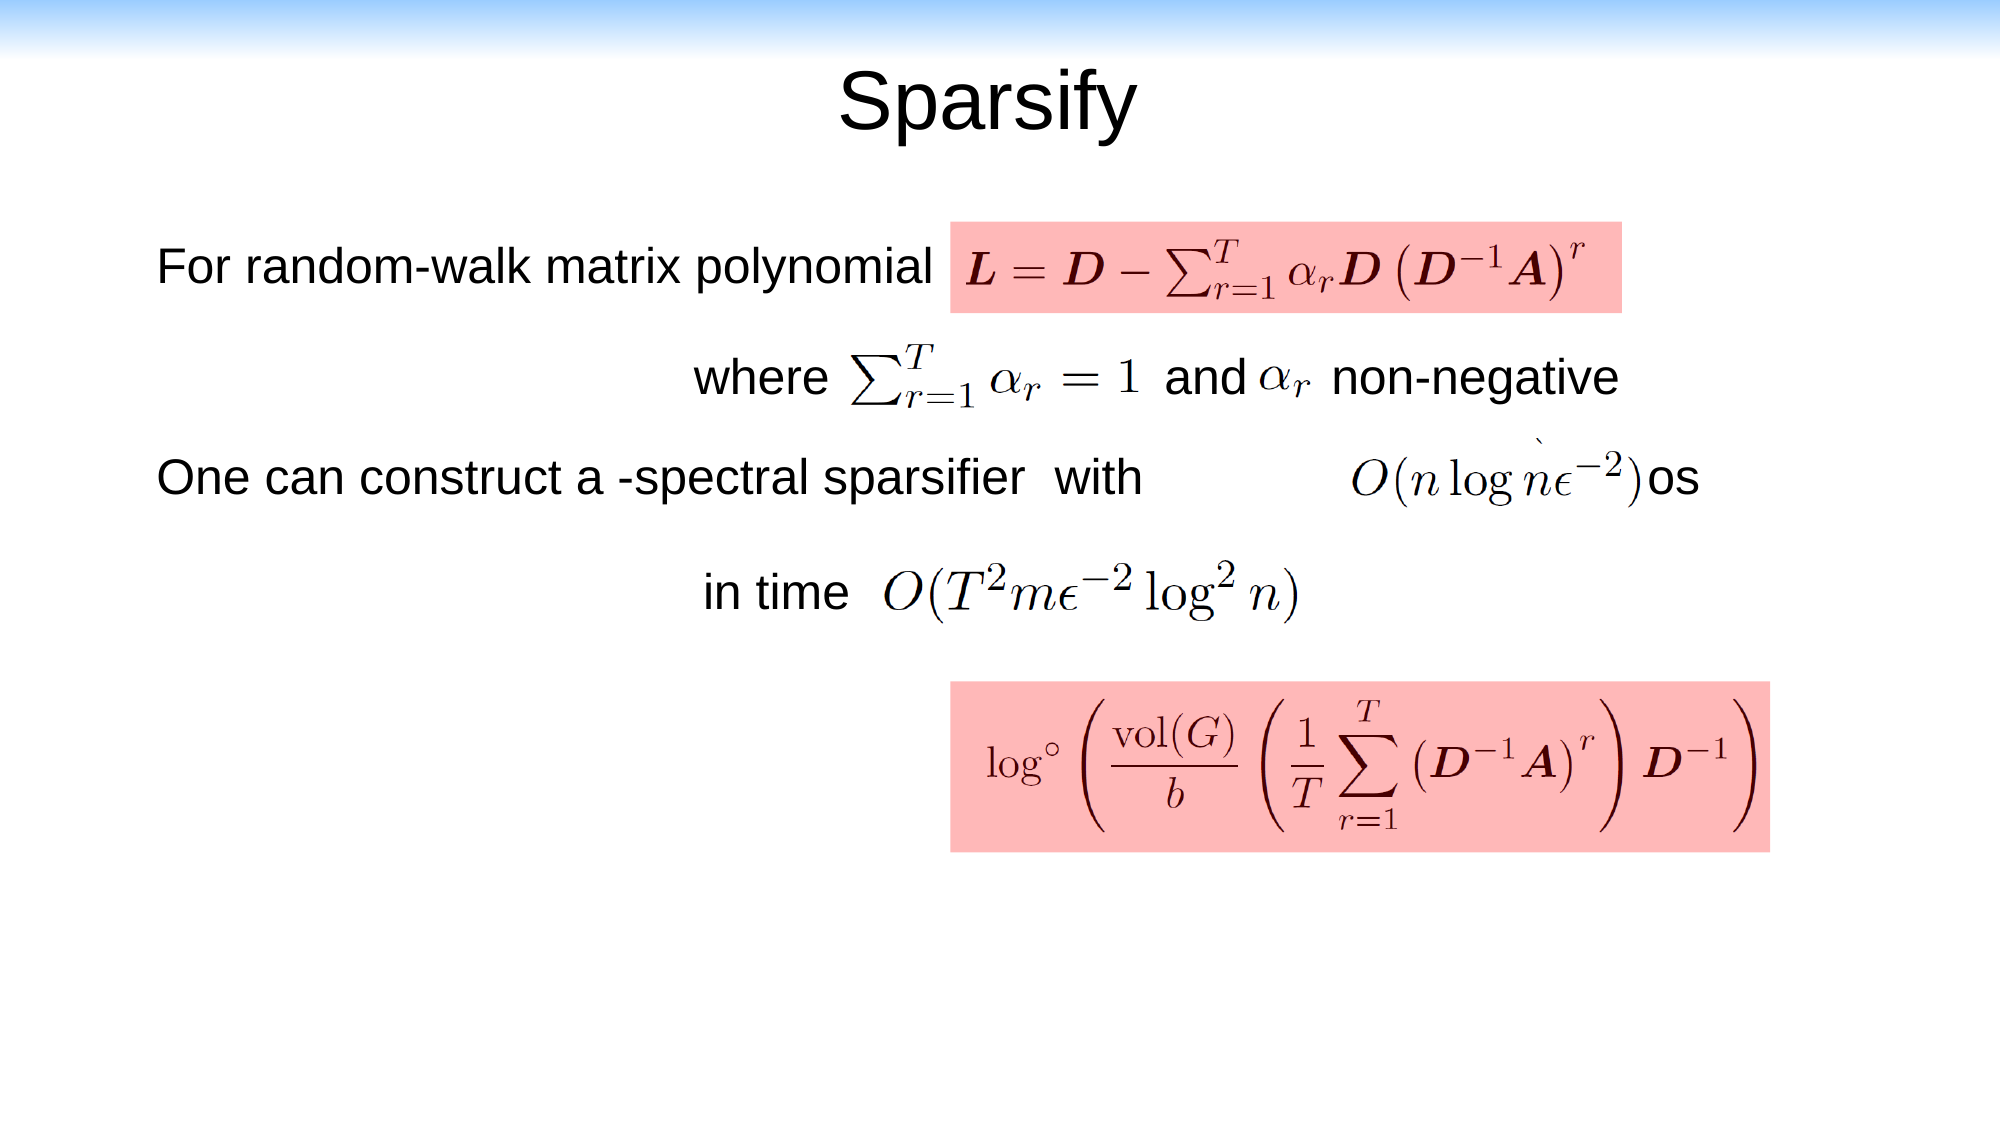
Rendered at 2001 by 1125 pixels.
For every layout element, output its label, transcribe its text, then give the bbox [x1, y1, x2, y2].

picture [1341, 438, 1649, 518]
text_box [678, 337, 1667, 414]
picture [912, 666, 1771, 838]
text_box For random-walk matrix polynomial [141, 225, 948, 301]
text_box in time [688, 551, 1614, 627]
picture [966, 237, 1589, 308]
picture [878, 560, 1301, 628]
text_box [948, 844, 1772, 855]
text_box [948, 220, 1624, 315]
